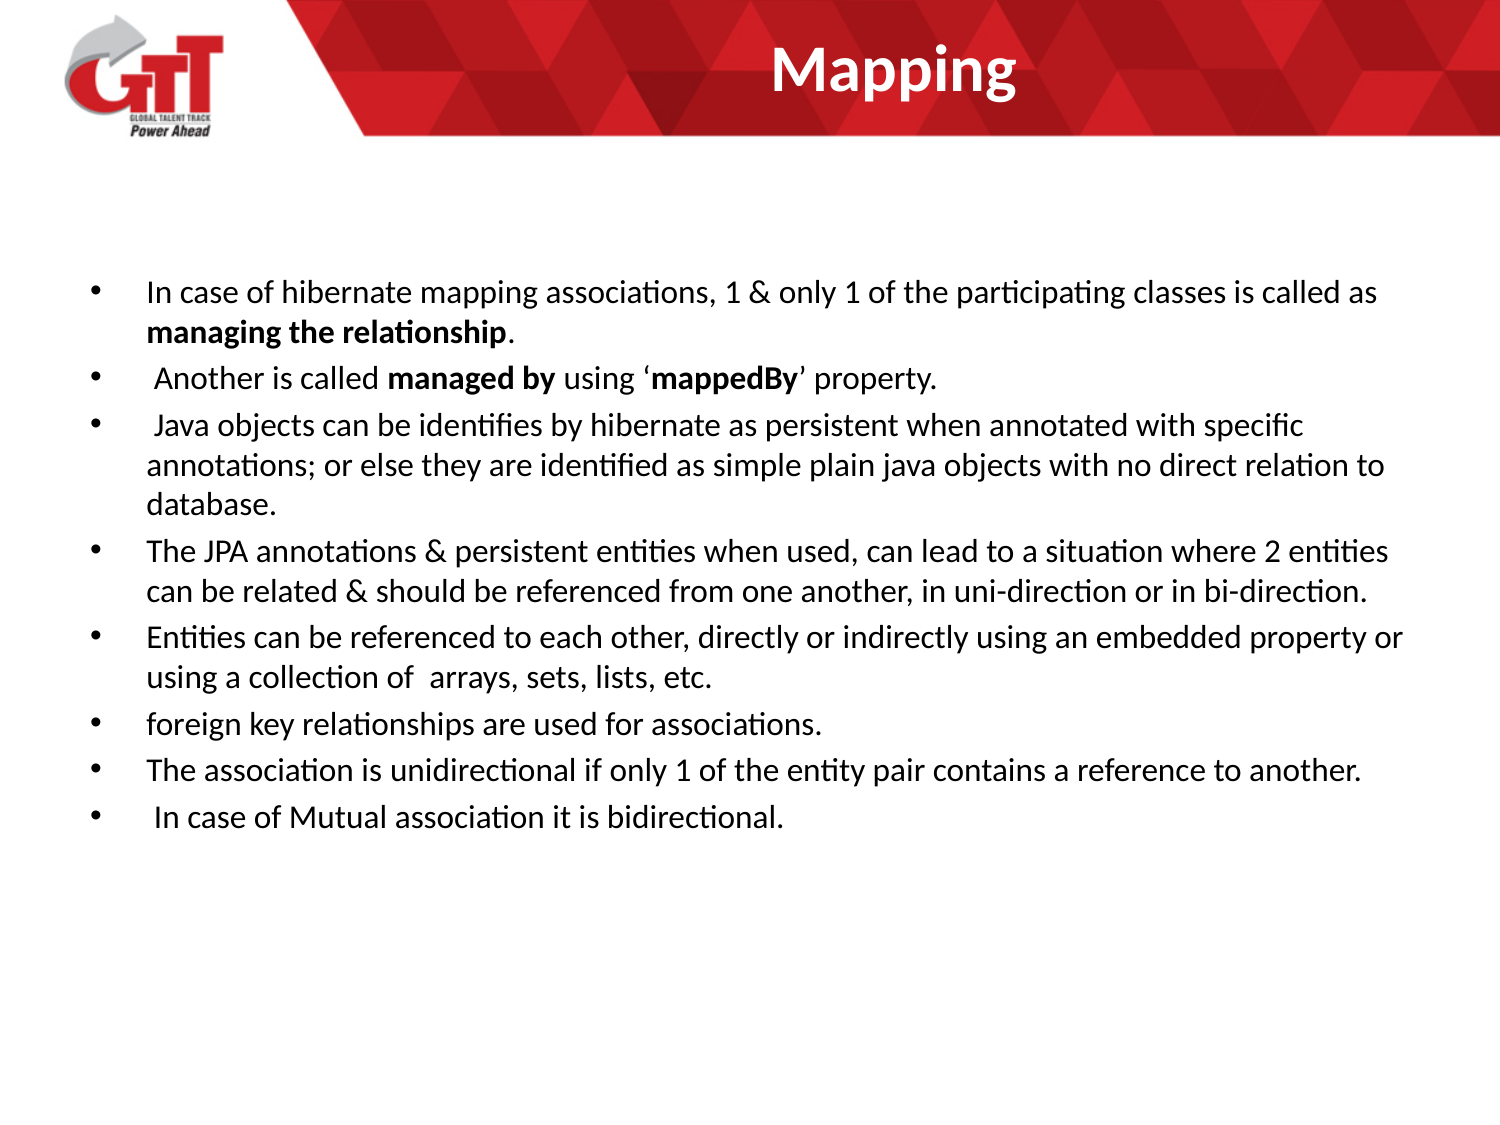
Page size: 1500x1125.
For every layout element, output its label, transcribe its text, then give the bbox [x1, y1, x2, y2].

picture [0, 0, 1500, 1125]
list In case of hibernate mapping associations, 1 & only 1 of the participating classes is called as managing the relationship. Another is called managed by using ‘mappedBy’ property. Java objects can be identifies by hibernate as persistent when annotated with specific annotations; or else they are identified as simple plain java objects with no direct relation to database. The JPA annotations & persistent entities when used, can lead to a situation where 2 entities can be related & should be referenced from one another, in uni-direction or in bi-direction. Entities can be referenced to each other, directly or indirectly using an embedded property or using a collection of arrays, sets, lists, etc. foreign key relationships are used for associations. The association is unidirectional if only 1 of the entity pair contains a reference to another. In case of Mutual association it is bidirectional. [75, 262, 1425, 1005]
title Mapping [324, 12, 1463, 118]
